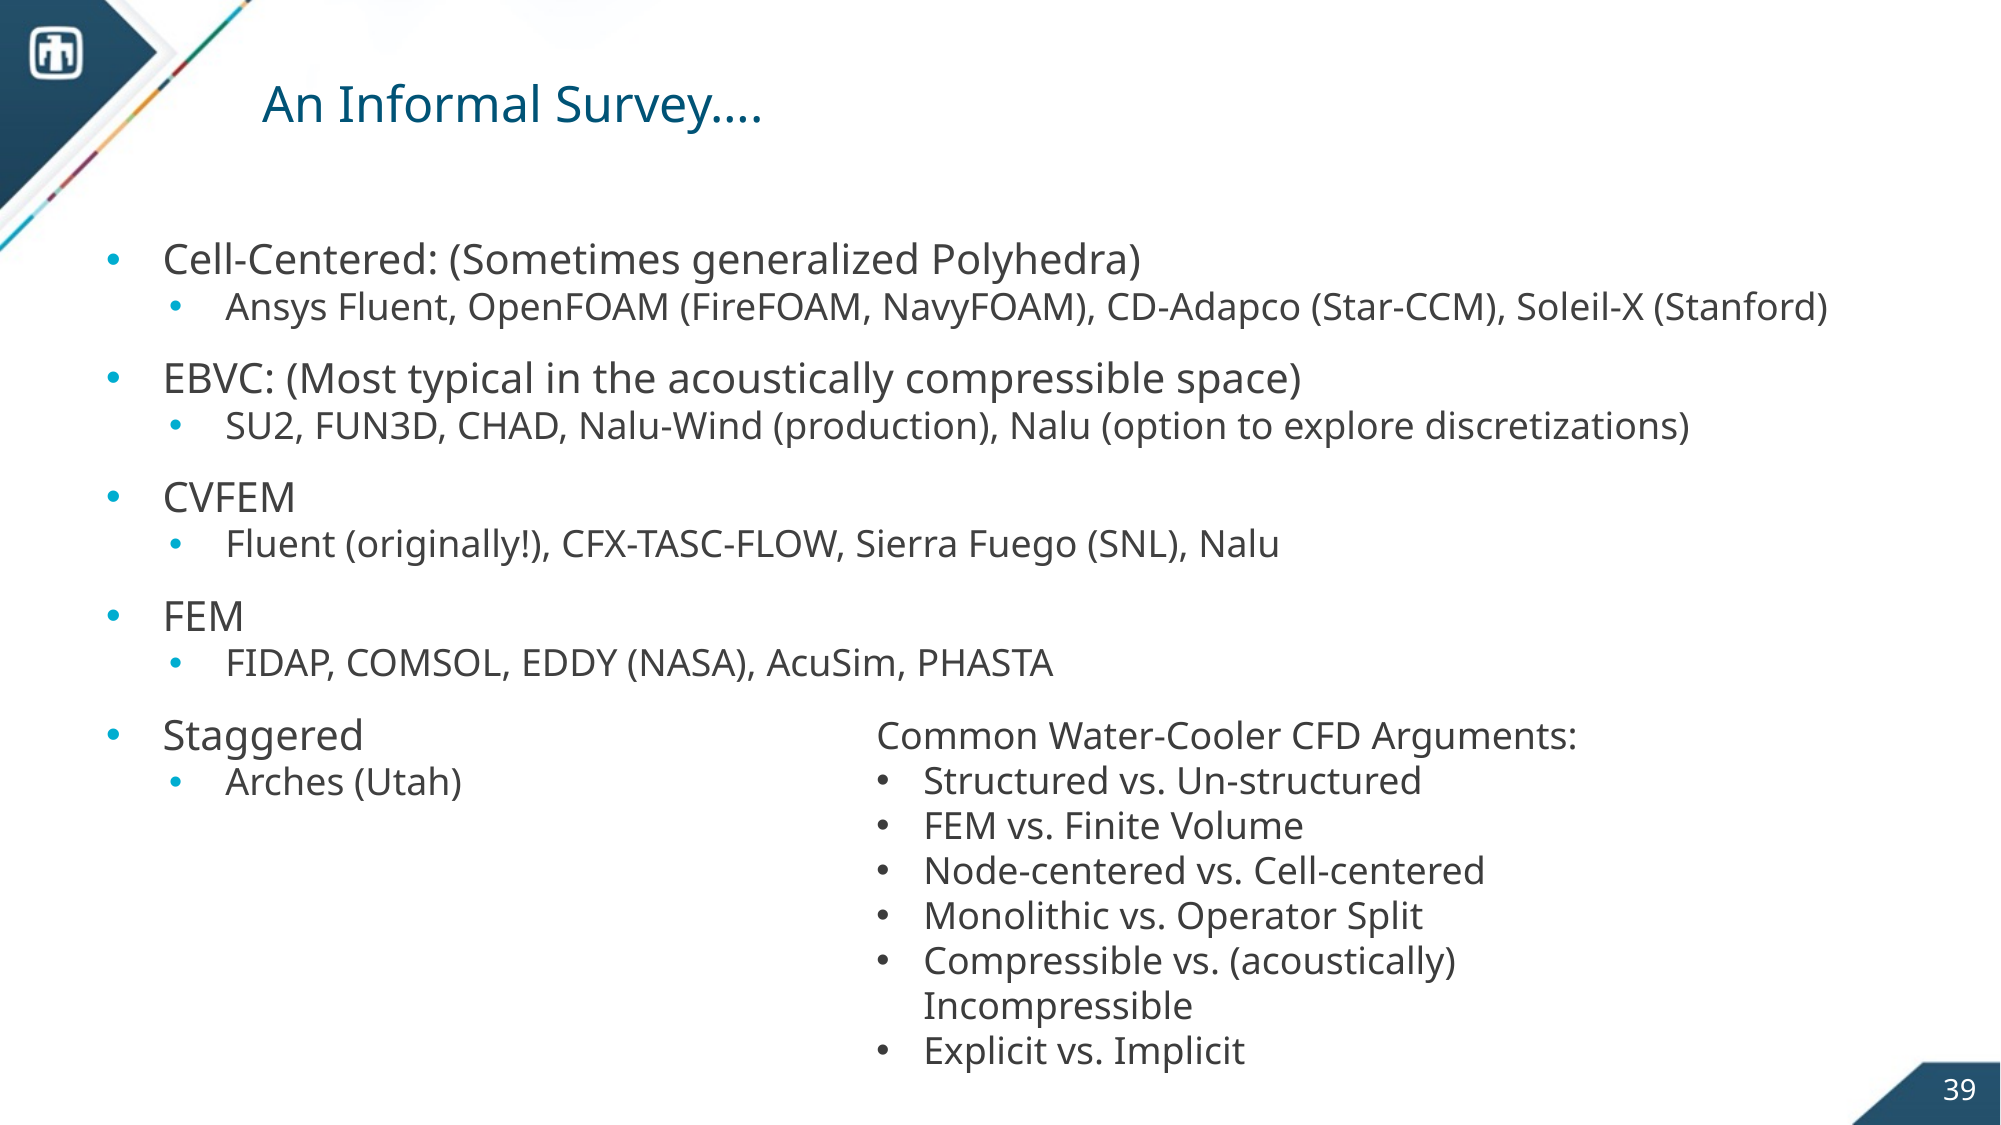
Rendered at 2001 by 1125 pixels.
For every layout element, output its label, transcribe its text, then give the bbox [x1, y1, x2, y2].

text_box Common Water-Cooler CFD Arguments: Structured vs. Un-structured FEM vs. Finite Volume Node-centered vs. Cell-centered Monolithic vs. Operator Split Compressible vs. (acoustically) Incompressible Explicit vs. Implicit [861, 704, 1740, 1125]
picture [0, 0, 2001, 1125]
list Cell-Centered: (Sometimes generalized Polyhedra) Ansys Fluent, OpenFOAM (FireFOAM, NavyFOAM), CD-Adapco (Star-CCM), Soleil-X (Stanford) EBVC: (Most typical in the acoustically compressible space) SU2, FUN3D, CHAD, Nalu-Wind (production), Nalu (option to explore discretizations) CVFEM Fluent (originally!), CFX-TASC-FLOW, Sierra Fuego (SNL), Nalu FEM FIDAP, COMSOL, EDDY (NASA), AcuSim, PHASTA Staggered Arches (Utah) [106, 231, 1919, 988]
title An Informal Survey…. [262, 42, 1919, 170]
slide_number 39 [1919, 1061, 2000, 1122]
